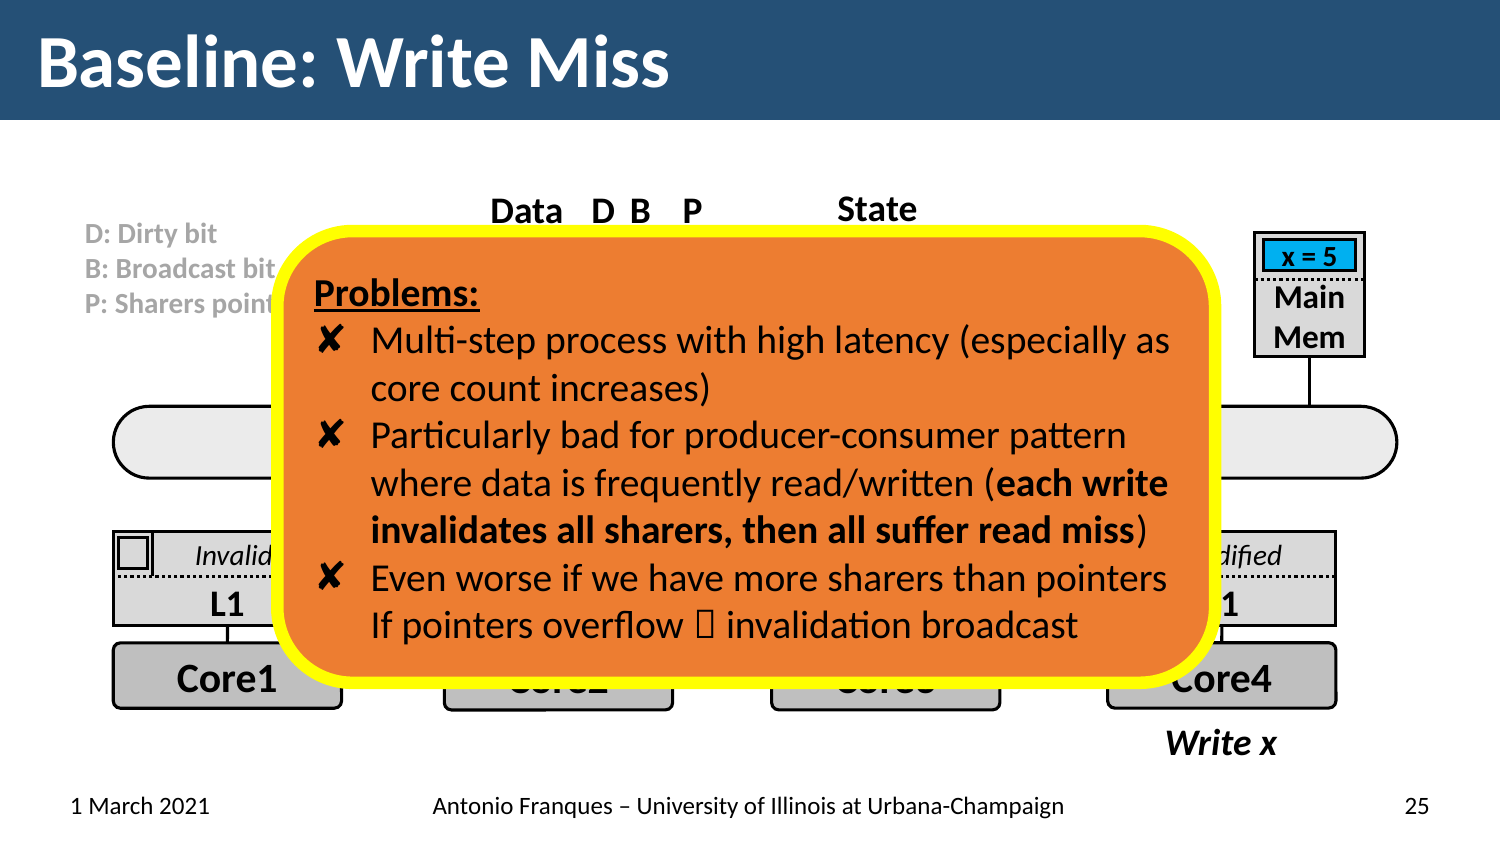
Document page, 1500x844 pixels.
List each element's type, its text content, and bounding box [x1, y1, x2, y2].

text_box Invalid [153, 531, 276, 577]
text_box L1 [1214, 577, 1337, 627]
title Baseline: Write Miss [22, 15, 1478, 111]
text_box Write x [1106, 710, 1336, 770]
text_box Core4 [1106, 641, 1337, 710]
text_box D: Dirty bit B: Broadcast bit P: Sharers pointers [69, 206, 353, 327]
text_box Wired Network [1217, 405, 1398, 480]
text_box x = 5 [1262, 239, 1357, 272]
footer Antonio Franques – University of Illinois at Urbana-Champaign [414, 782, 1059, 827]
text_box Wired Network [112, 405, 276, 480]
text_box Core3 [770, 684, 1001, 711]
text_box Core2 [443, 684, 674, 711]
text_box Problems: Multi-step process with high latency (especially as core count increases) Particularly bad for producer-consumer pattern where data is frequently read/written (each write invalidates all sharers, then all suffer read miss) Even worse if we have more sharers than pointers If pointers overflow  invalidation broadcast [276, 229, 1217, 684]
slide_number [55, 782, 414, 827]
text_box Main Mem [1253, 232, 1366, 358]
text_box State [763, 176, 992, 229]
text_box B [613, 178, 646, 229]
text_box Data [473, 178, 581, 229]
text_box Core1 [112, 641, 343, 710]
text_box Modified [1217, 531, 1337, 577]
text_box D [581, 178, 613, 229]
slide_number 25 [1059, 782, 1445, 827]
text_box P [646, 178, 740, 229]
text_box L1 [112, 575, 278, 627]
text_box Invalid [112, 531, 151, 577]
text_box [118, 536, 148, 569]
